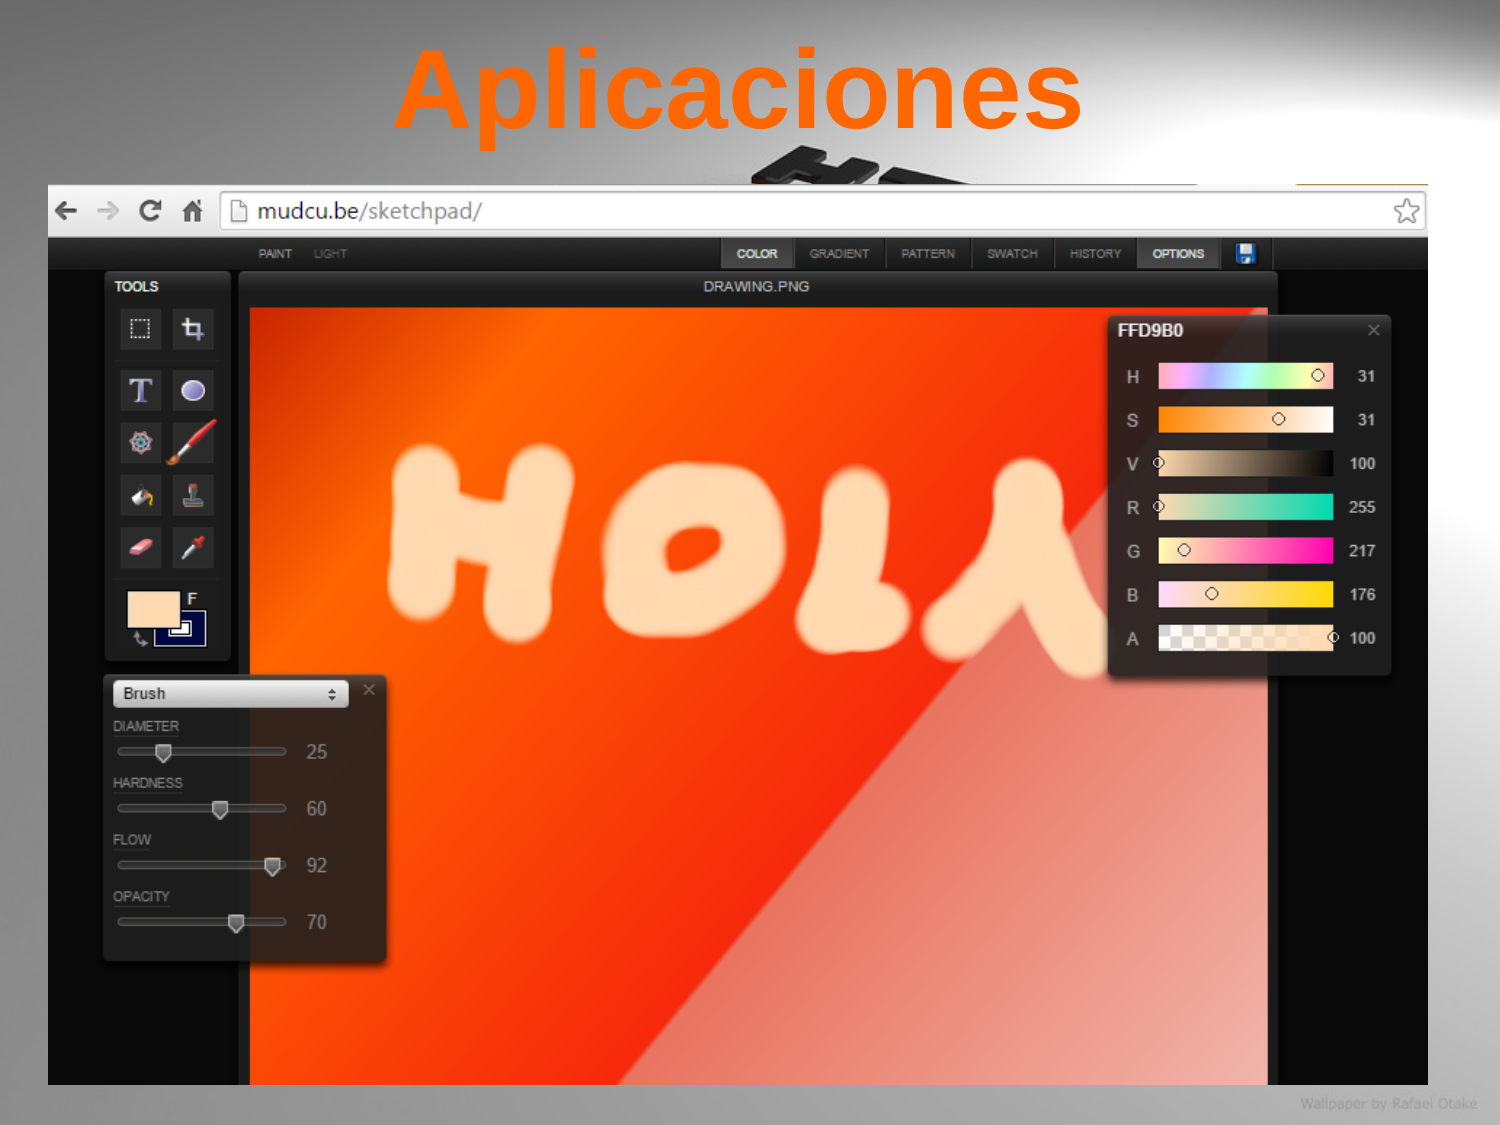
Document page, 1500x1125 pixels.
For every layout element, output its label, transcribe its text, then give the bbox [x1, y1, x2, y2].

picture [0, 0, 1500, 1125]
text_box Aplicaciones [123, 7, 1353, 161]
